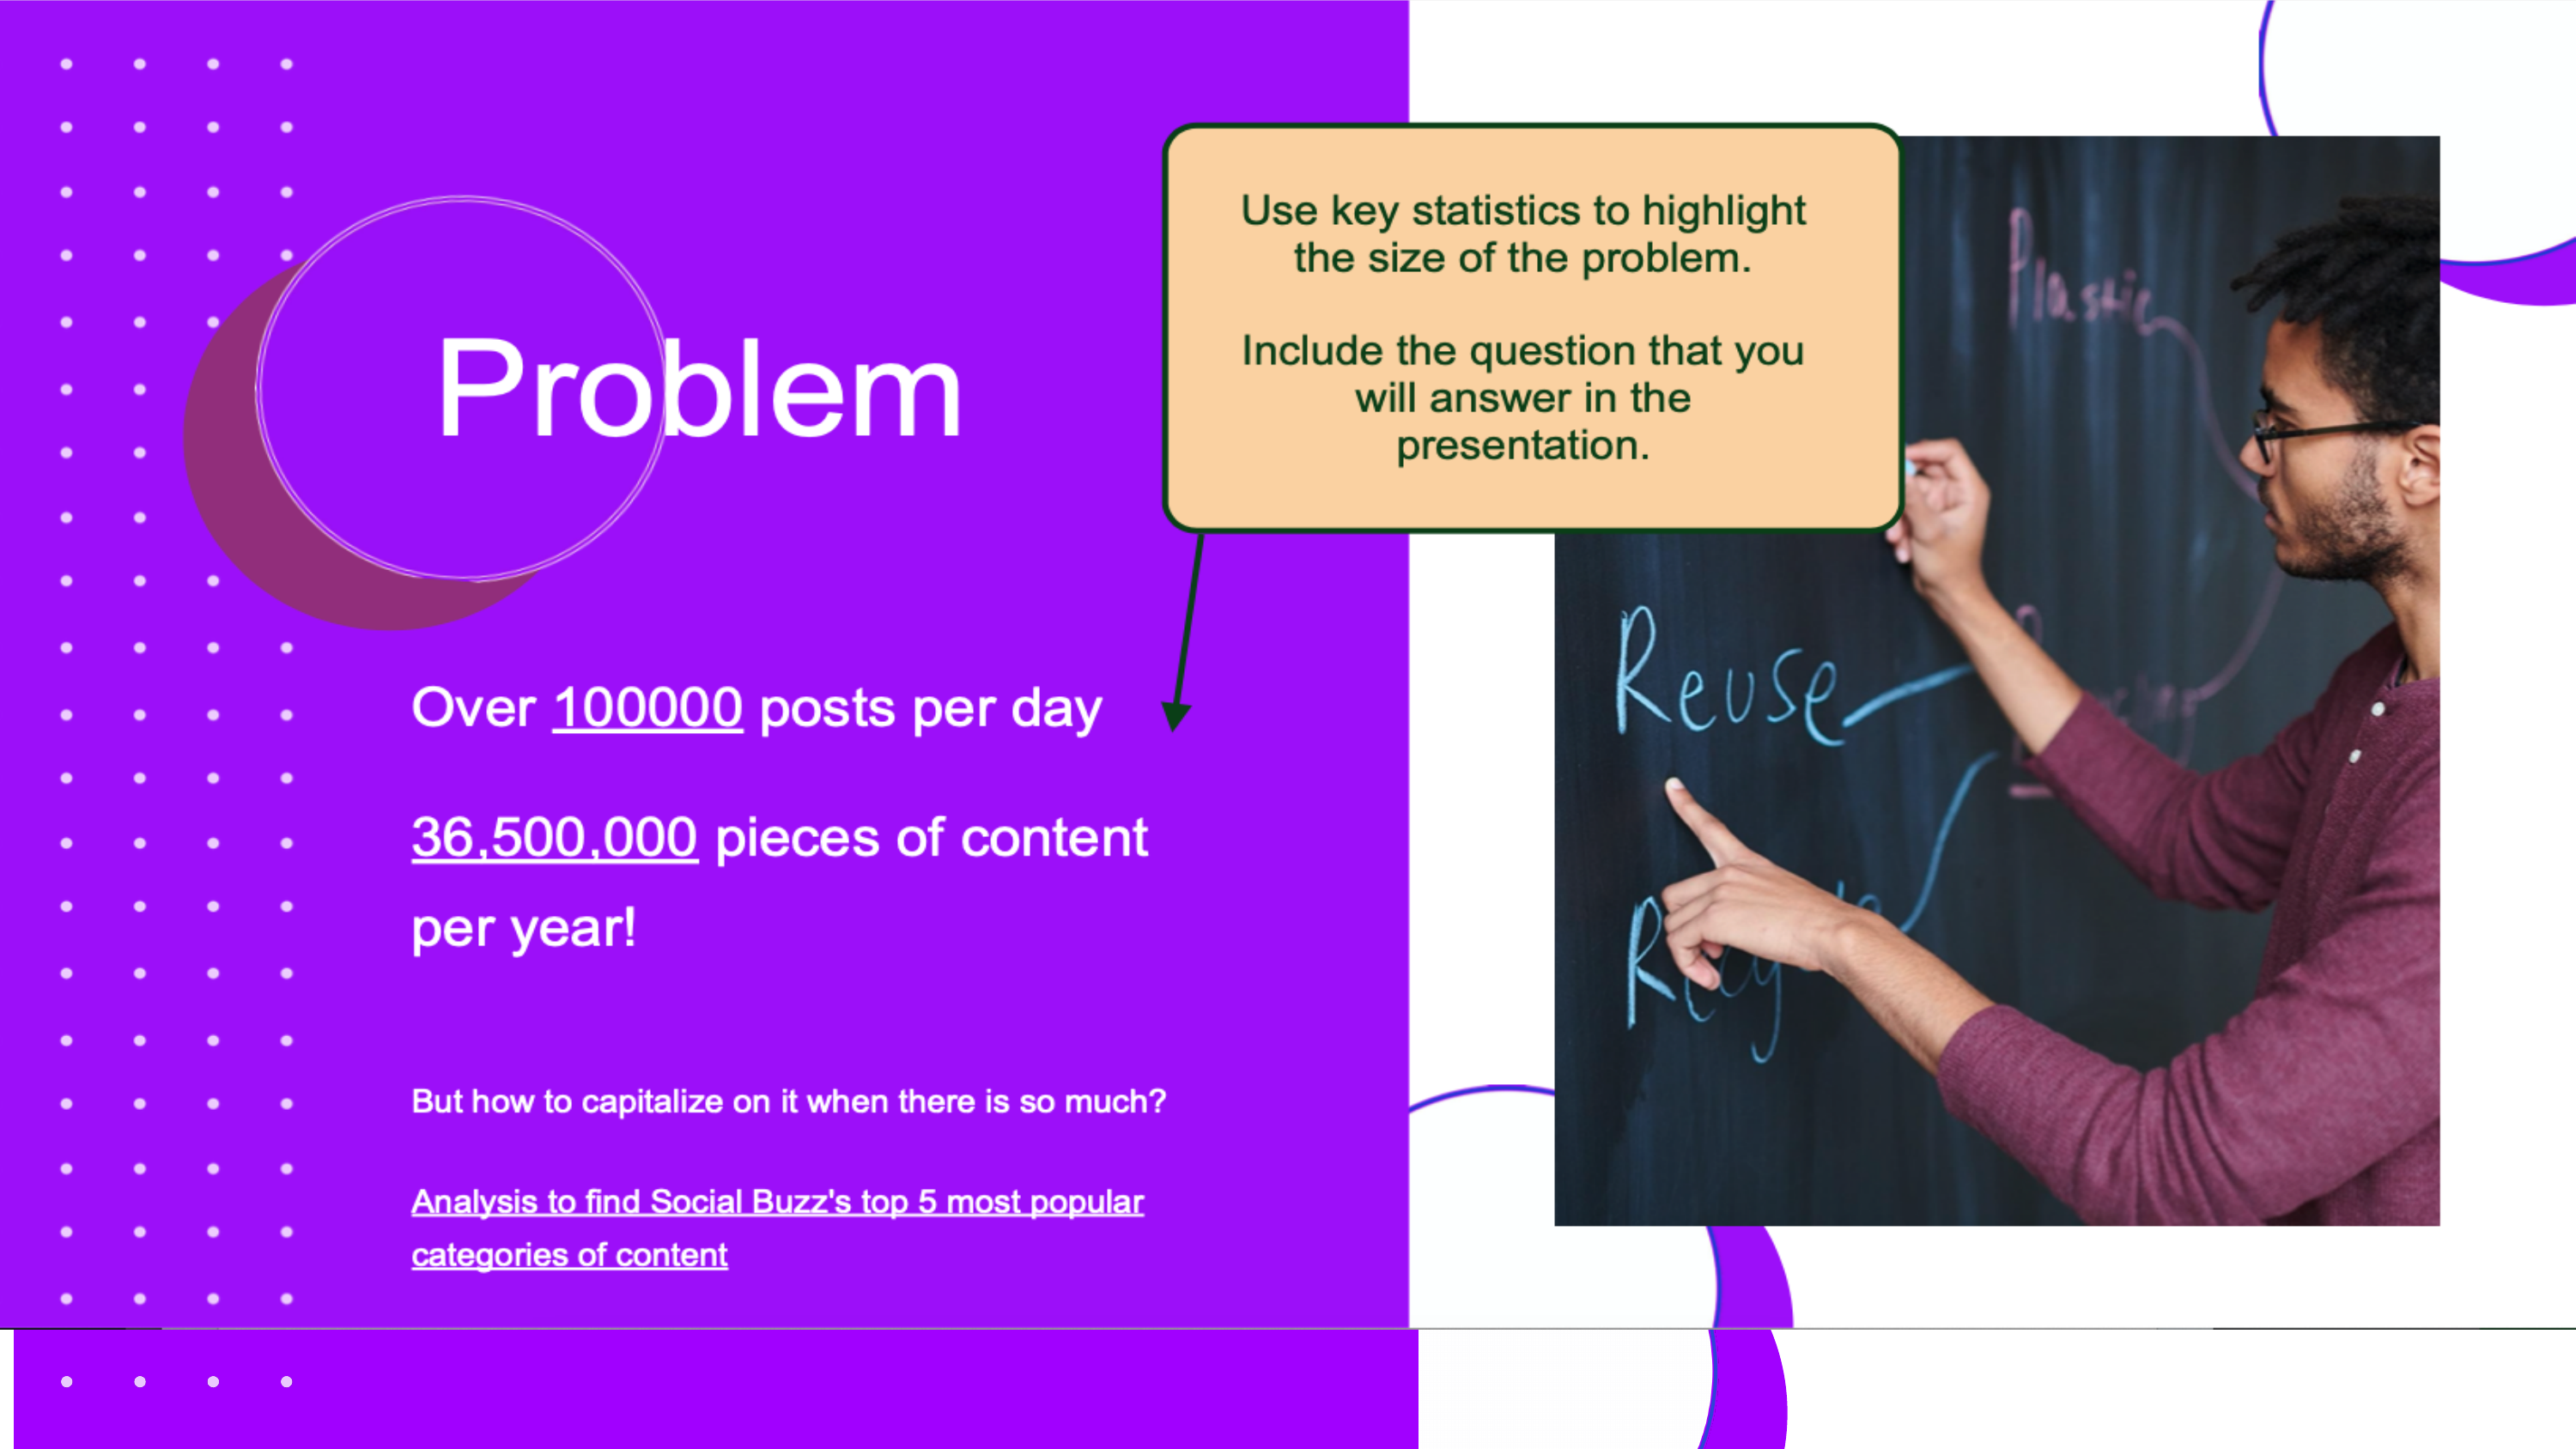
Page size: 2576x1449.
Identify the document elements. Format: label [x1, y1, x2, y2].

text_box [1287, 1339, 1788, 1449]
picture [0, 0, 2576, 1330]
text_box [0, 1337, 297, 1392]
text_box [14, 1339, 1283, 1449]
